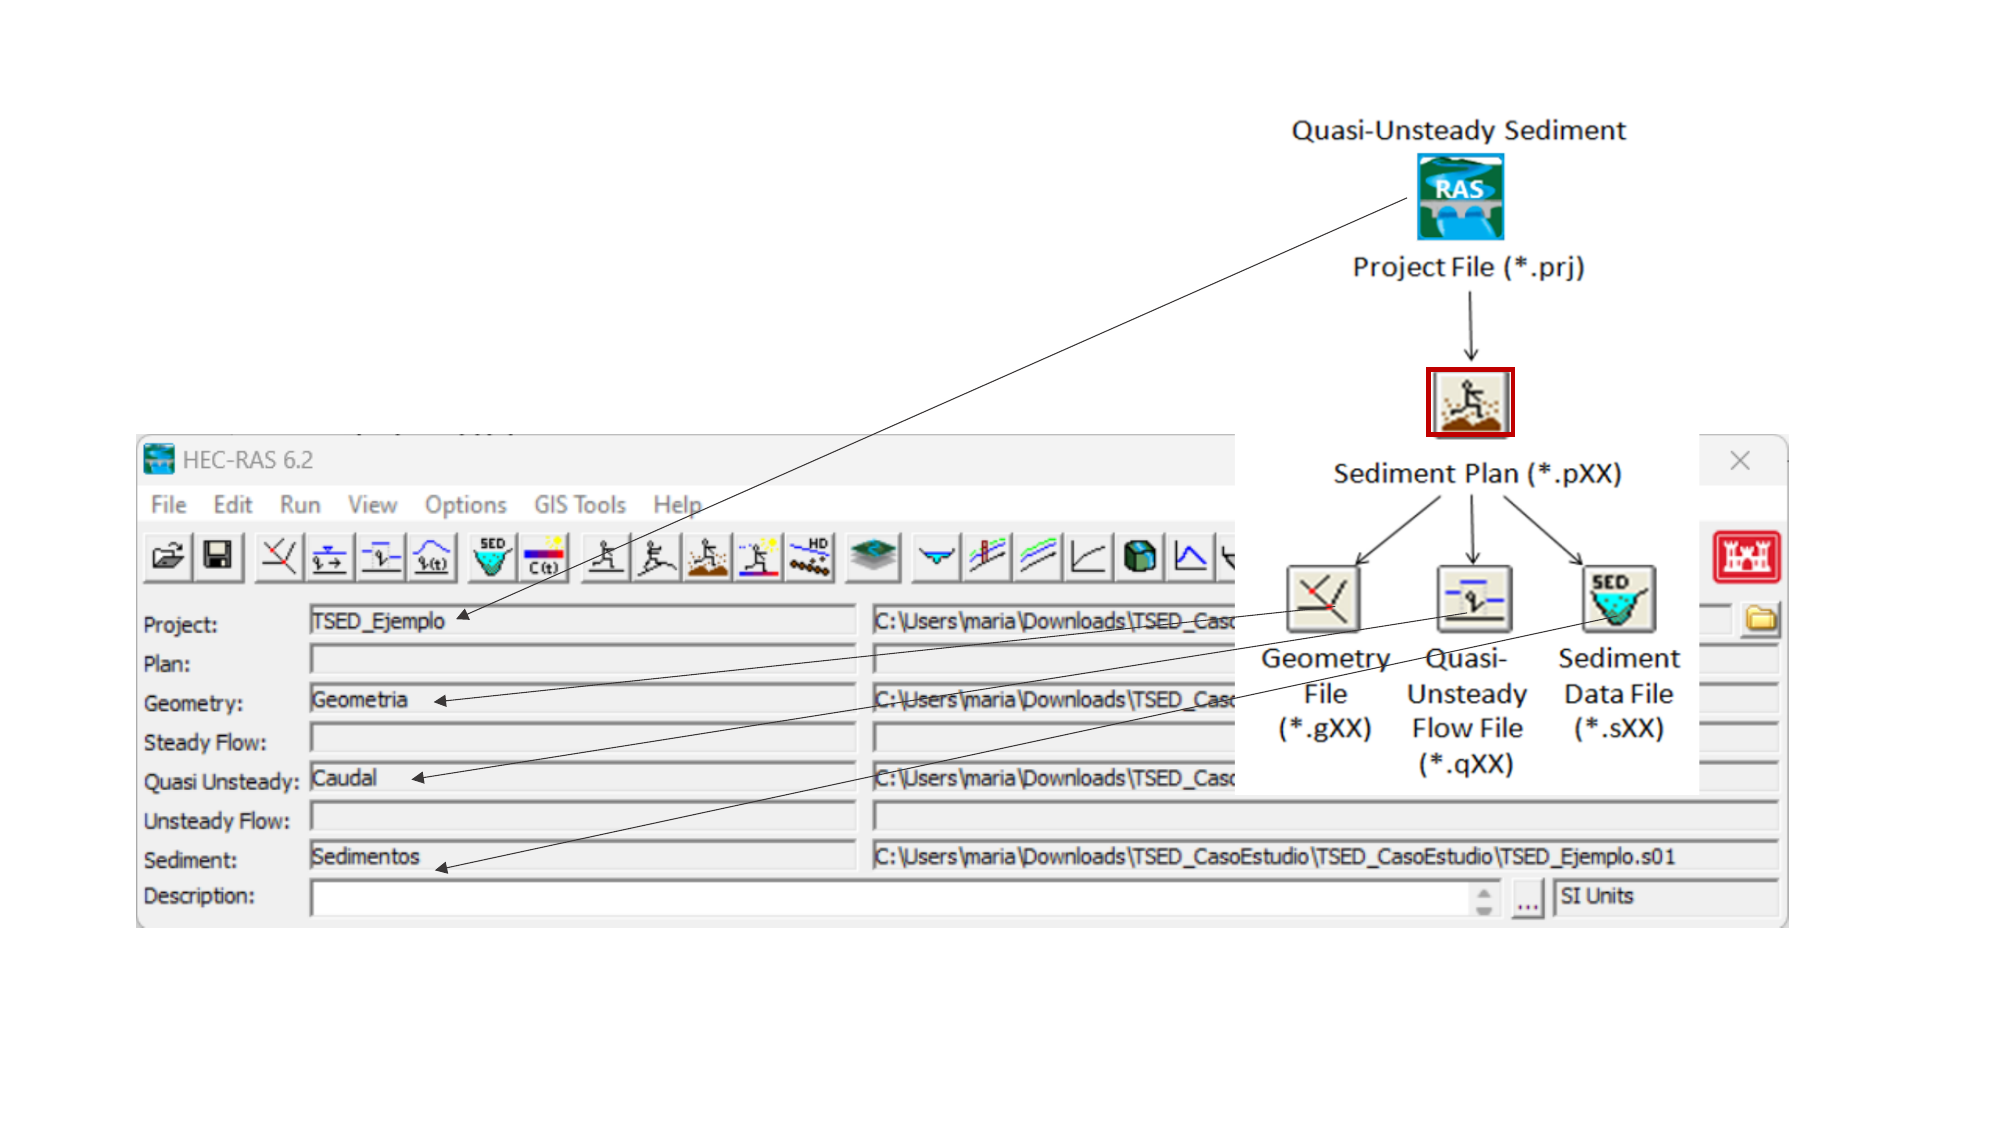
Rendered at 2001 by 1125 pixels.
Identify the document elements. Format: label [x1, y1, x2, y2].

text_box [136, 101, 1789, 928]
